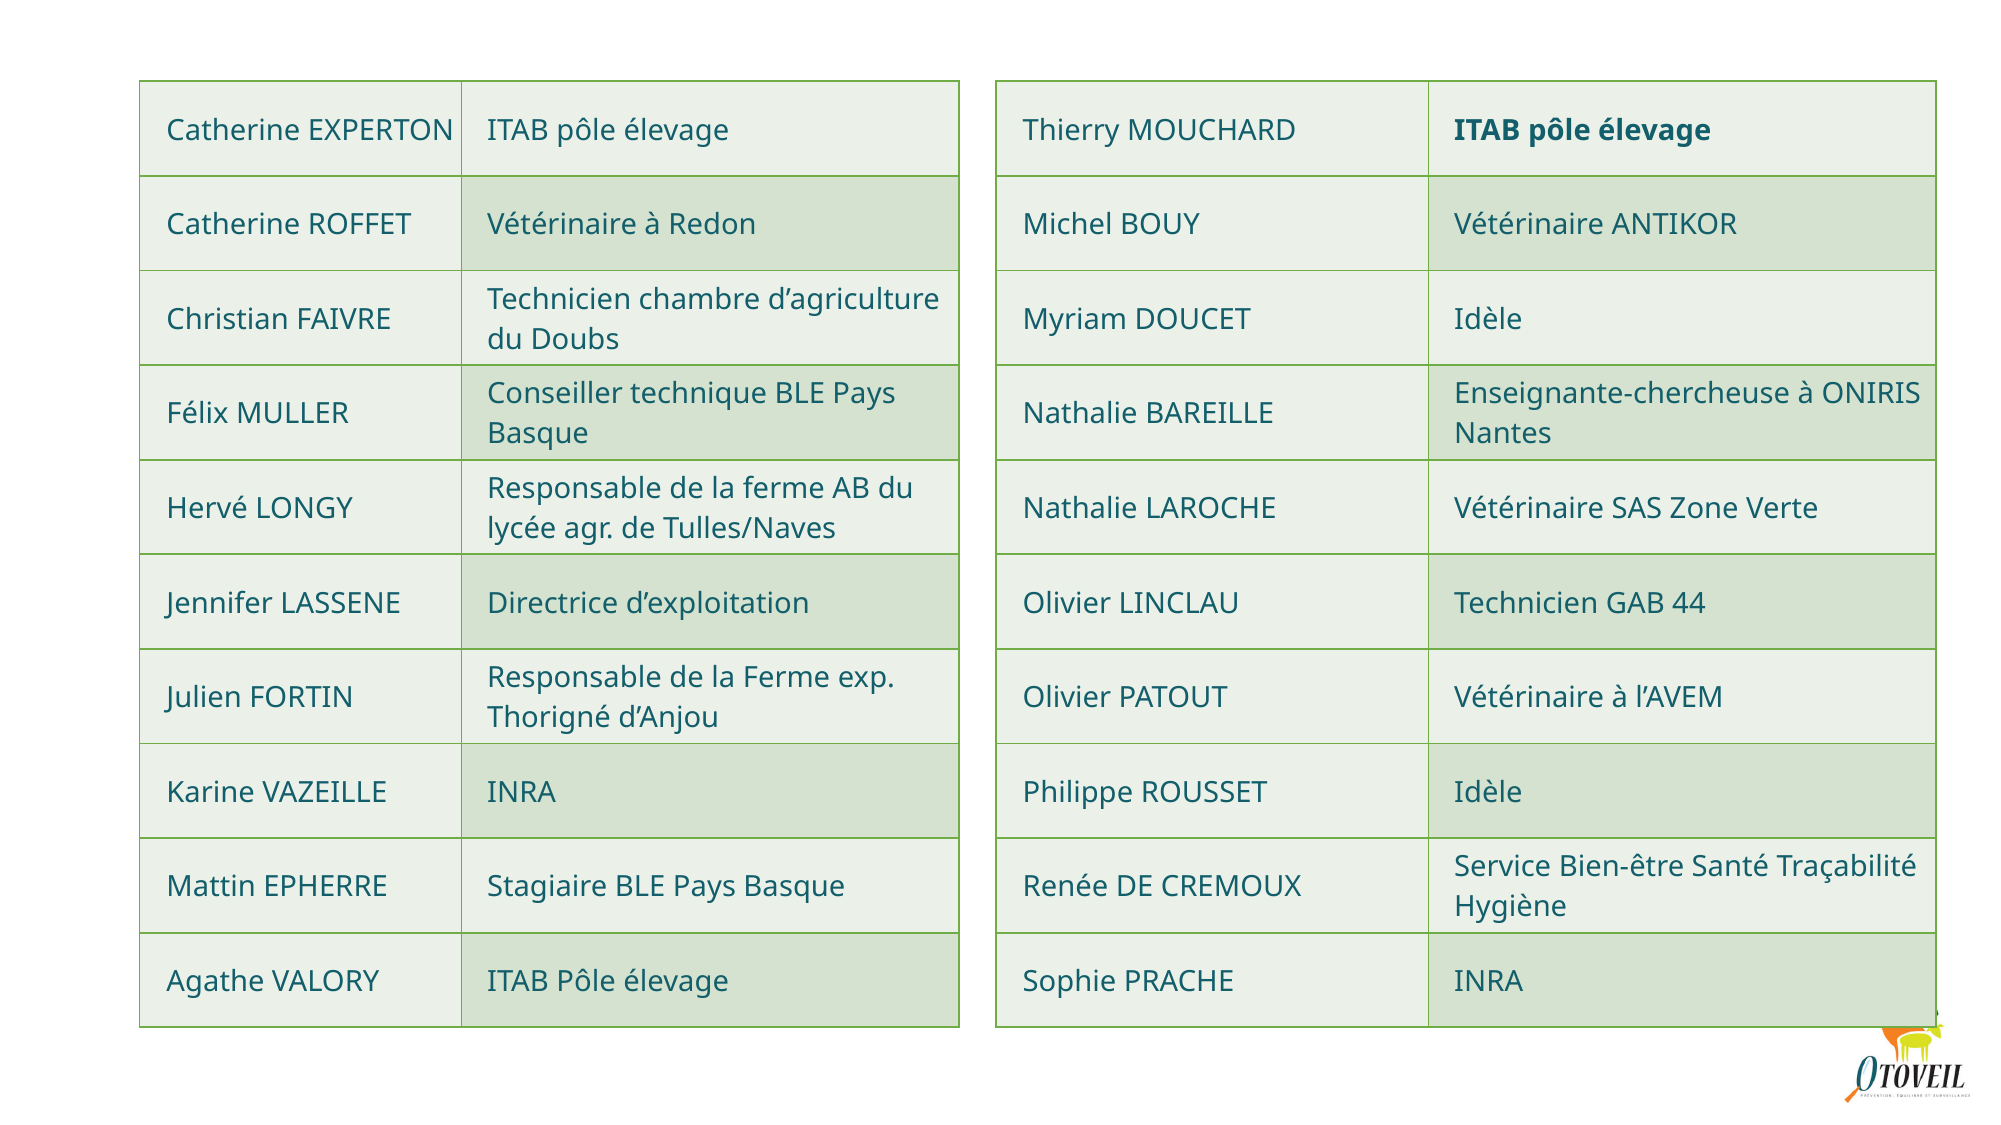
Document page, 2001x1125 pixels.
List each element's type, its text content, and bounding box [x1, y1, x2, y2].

table_cell Karine VAZEILLE [140, 744, 461, 837]
table_cell Félix MULLER [140, 366, 461, 459]
table_cell Responsable de la ferme AB du lycée agr. de Tulles/Naves [462, 461, 958, 553]
table_cell Myriam DOUCET [997, 271, 1428, 364]
table_cell Julien FORTIN [140, 650, 461, 743]
picture [1844, 992, 1970, 1103]
table_cell Catherine ROFFET [140, 177, 461, 270]
table_cell Vétérinaire SAS Zone Verte [1429, 461, 1935, 553]
table_header ITAB pôle élevage [462, 82, 958, 175]
table_cell Philippe ROUSSET [997, 744, 1428, 837]
table_cell Nathalie LAROCHE [997, 461, 1428, 553]
table_cell Hervé LONGY [140, 461, 461, 553]
table_cell Technicien GAB 44 [1429, 555, 1935, 648]
table_cell INRA [1429, 934, 1935, 1026]
table_cell Christian FAIVRE [140, 271, 461, 364]
table_cell Responsable de la Ferme exp. Thorigné d’Anjou [462, 650, 958, 743]
table_cell Vétérinaire ANTIKOR [1429, 177, 1935, 270]
table_cell Idèle [1429, 744, 1935, 837]
table_cell Agathe VALORY [140, 934, 461, 1026]
table_cell Michel BOUY [997, 177, 1428, 270]
table_cell Mattin EPHERRE [140, 839, 461, 932]
table_cell Renée DE CREMOUX [997, 839, 1428, 932]
table_cell Olivier LINCLAU [997, 555, 1428, 648]
table_cell Enseignante-chercheuse à ONIRIS Nantes [1429, 366, 1935, 459]
table_cell Conseiller technique BLE Pays Basque [462, 366, 958, 459]
table_cell Technicien chambre d’agriculture du Doubs [462, 271, 958, 364]
table_header Thierry MOUCHARD [997, 82, 1428, 175]
table_cell Vétérinaire à Redon [462, 177, 958, 270]
table_cell Jennifer LASSENE [140, 555, 461, 648]
table_cell Idèle [1429, 271, 1935, 364]
table_cell Sophie PRACHE [997, 934, 1428, 1026]
table_cell Olivier PATOUT [997, 650, 1428, 743]
table_cell Stagiaire BLE Pays Basque [462, 839, 958, 932]
table_cell Directrice d’exploitation [462, 555, 958, 648]
table_cell Vétérinaire à l’AVEM [1429, 650, 1935, 743]
table_cell Service Bien-être Santé Traçabilité Hygiène [1429, 839, 1935, 932]
table_cell Nathalie BAREILLE [997, 366, 1428, 459]
table_cell INRA [462, 744, 958, 837]
table_header ITAB pôle élevage [1429, 82, 1935, 175]
table_cell ITAB Pôle élevage [462, 934, 958, 1026]
table_header Catherine EXPERTON [140, 82, 461, 175]
